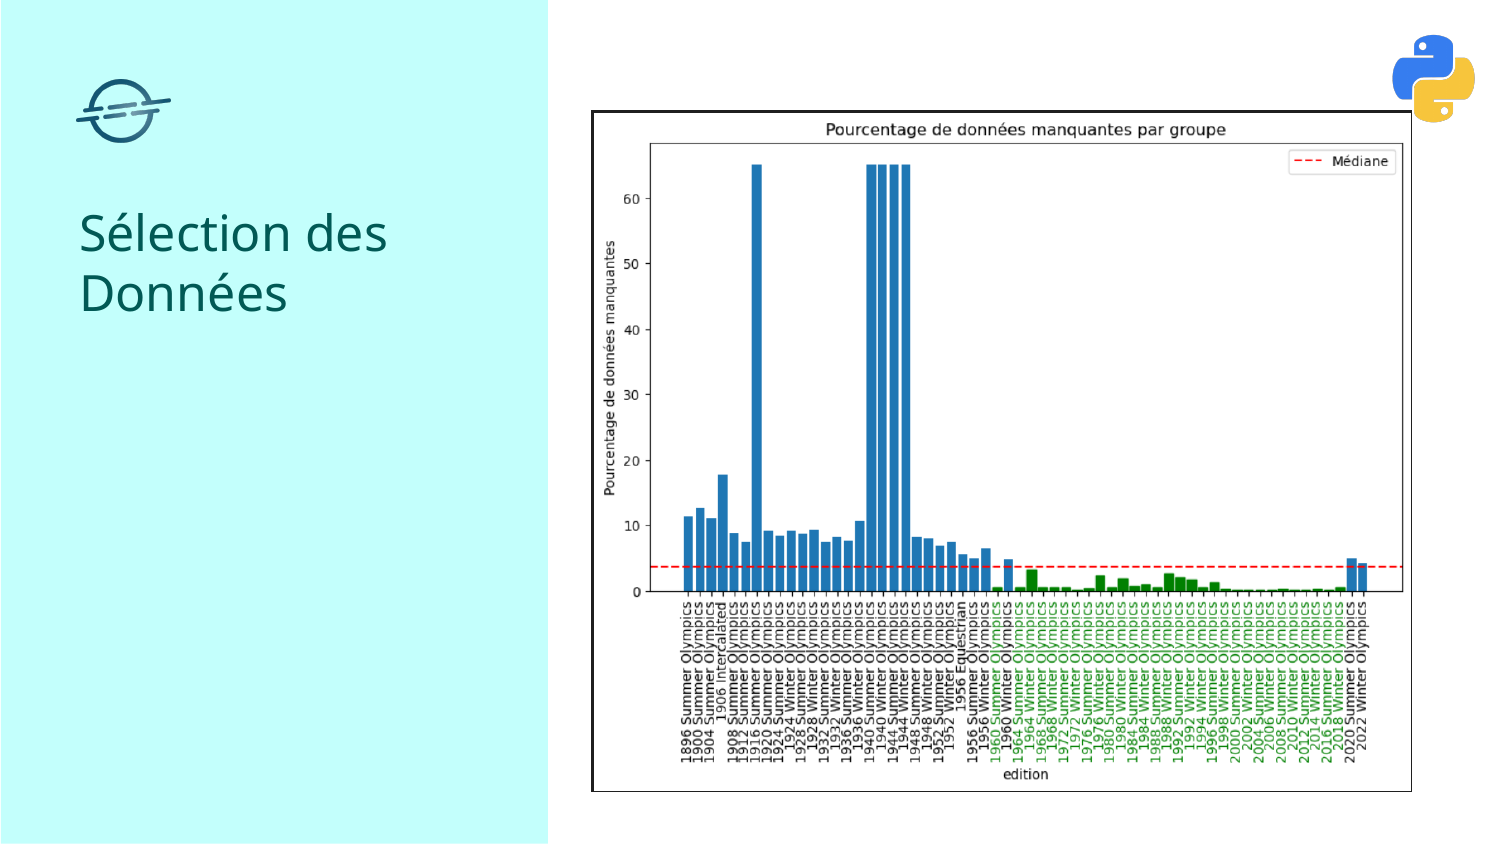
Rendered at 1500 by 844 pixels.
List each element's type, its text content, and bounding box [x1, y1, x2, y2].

picture [75, 78, 171, 143]
title Sélection des Données [64, 186, 477, 755]
text_box [0, 0, 548, 844]
picture [591, 22, 1486, 792]
